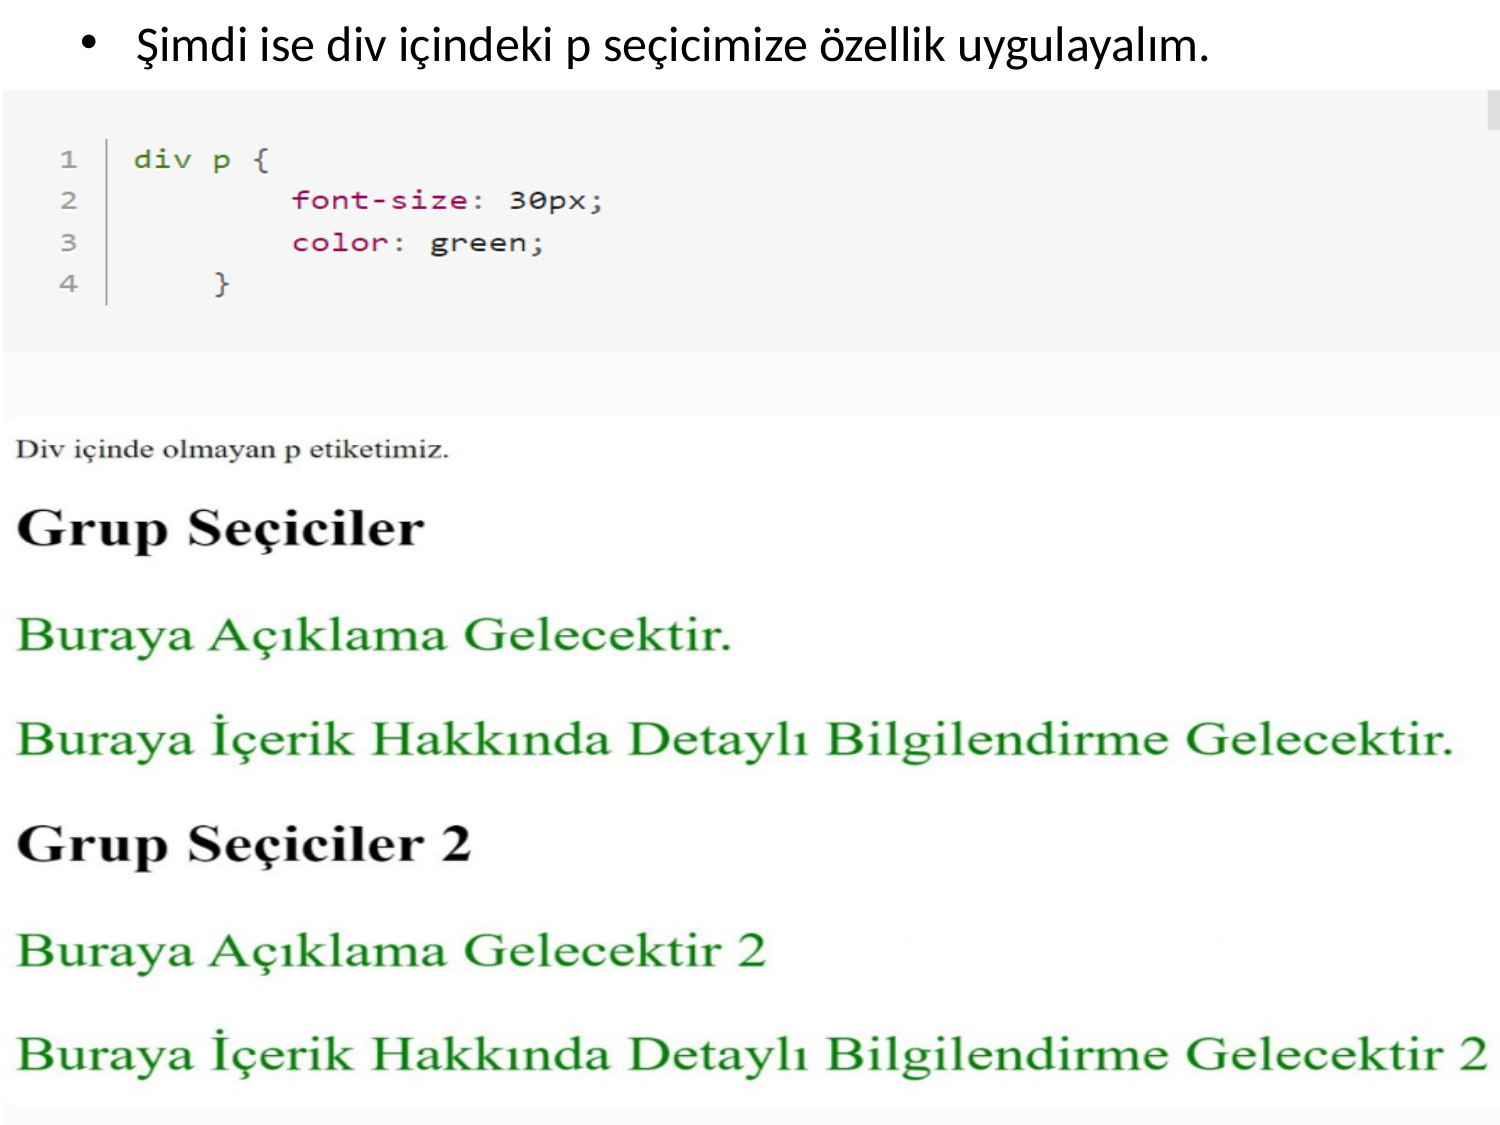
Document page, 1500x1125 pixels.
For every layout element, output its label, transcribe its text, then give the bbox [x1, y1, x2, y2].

picture [2, 89, 1500, 1125]
list Şimdi ise div içindeki p seçicimize özellik uygulayalım. [64, 3, 1415, 80]
